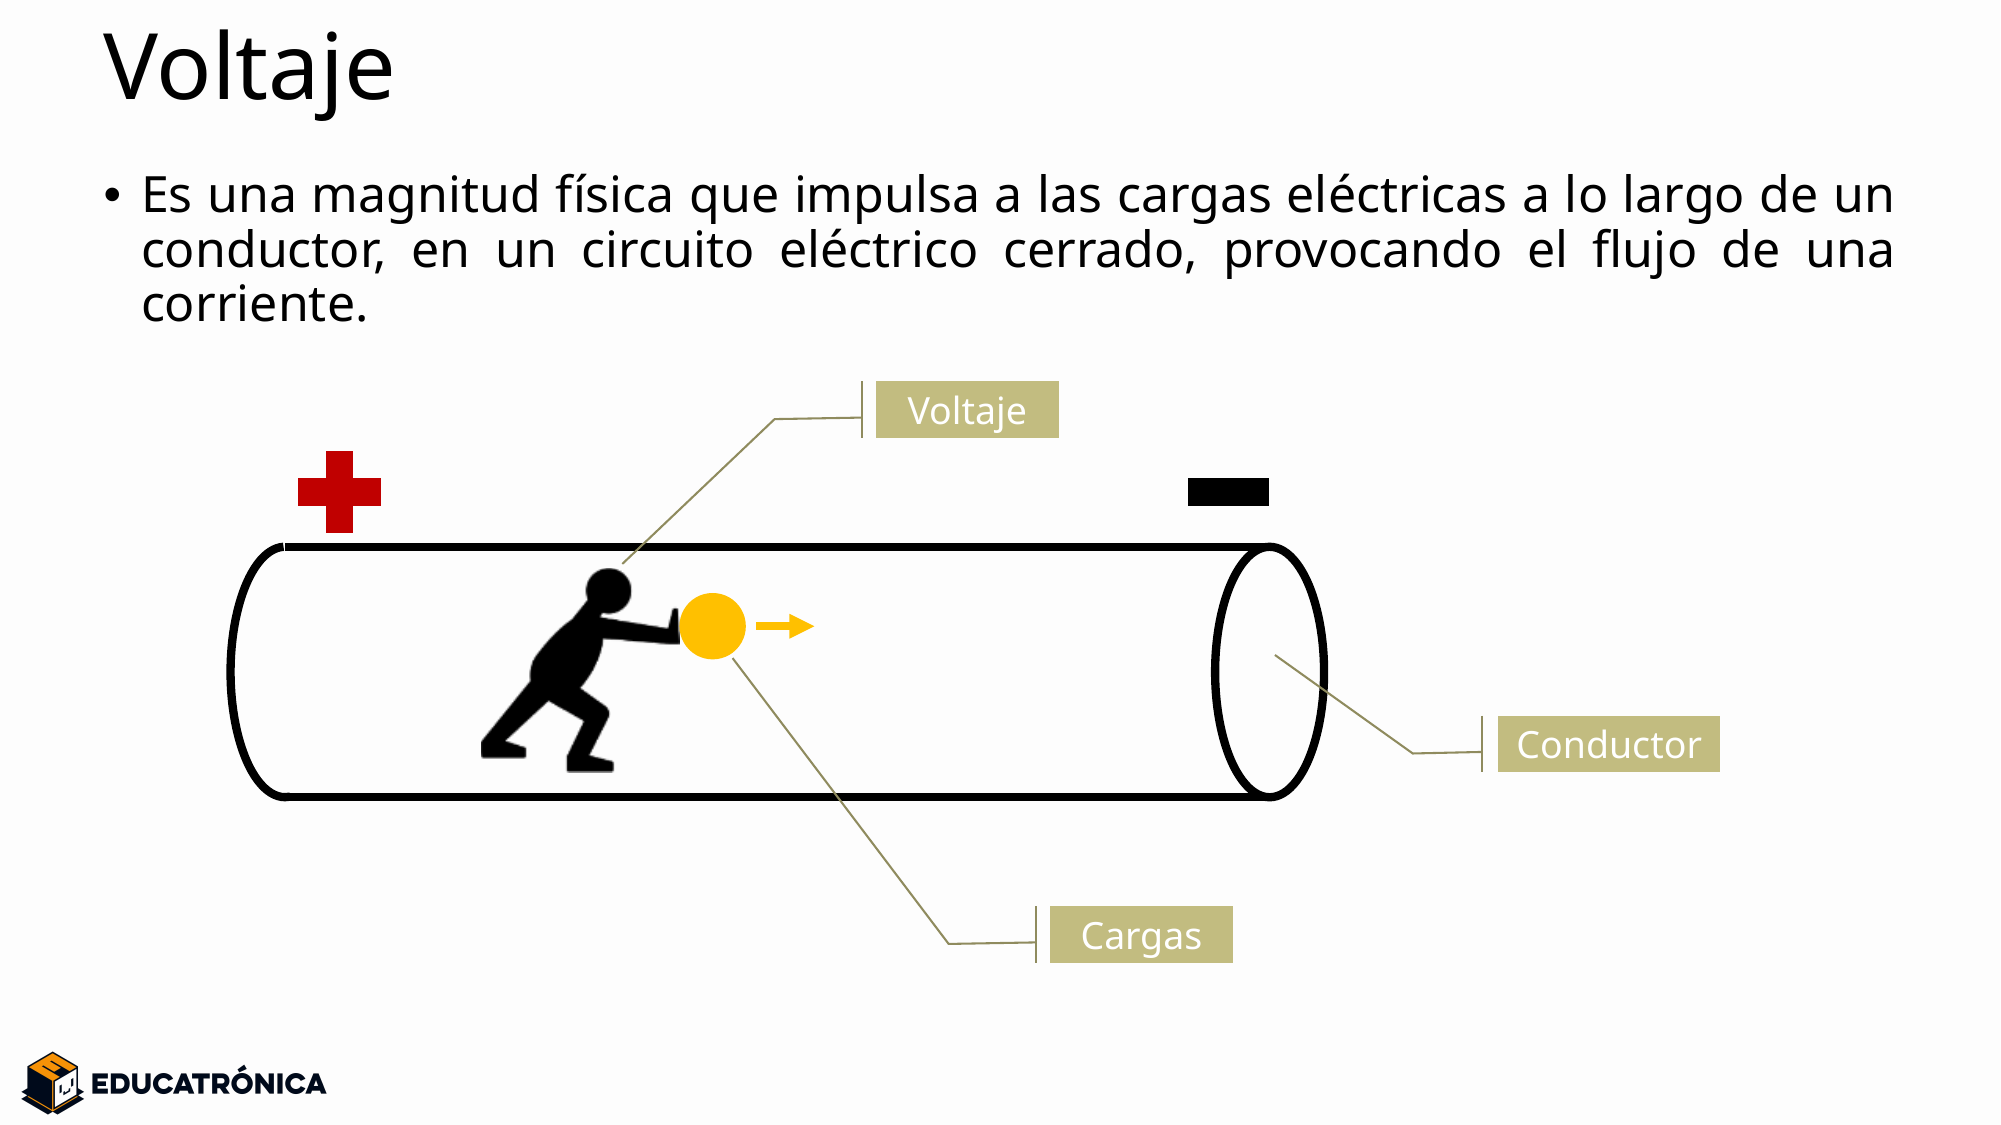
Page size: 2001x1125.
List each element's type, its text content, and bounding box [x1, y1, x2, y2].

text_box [230, 381, 1721, 963]
picture [19, 1048, 330, 1118]
list Es una magnitud física que impulsa a las cargas eléctricas a lo largo de un conductor, en un circuito eléctrico cerrado, provocando el flujo de una corriente. [88, 162, 1912, 1037]
title Voltaje [88, 7, 1912, 133]
